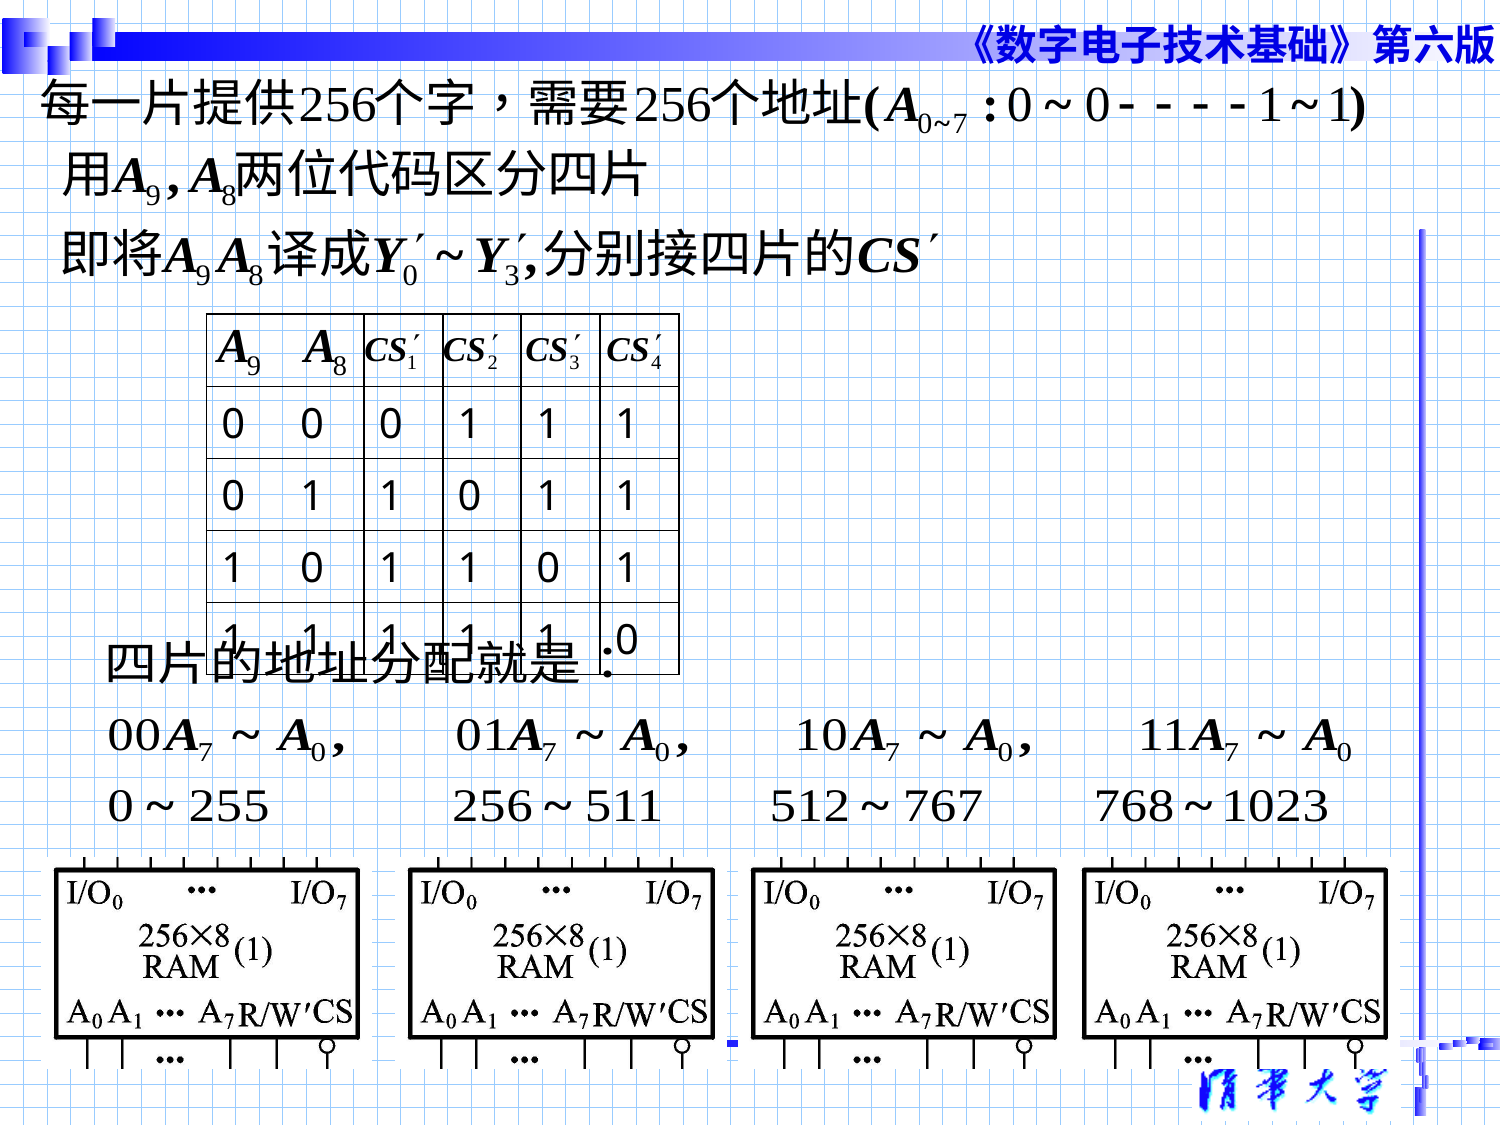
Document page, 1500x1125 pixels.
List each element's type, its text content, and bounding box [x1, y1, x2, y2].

table_cell 1 [365, 603, 442, 631]
table_cell 1 [285, 459, 363, 530]
table_cell 1 [522, 388, 599, 458]
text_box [31, 66, 1375, 147]
table_cell 1 [601, 459, 678, 530]
table_header [365, 315, 442, 324]
table_cell 0 [444, 459, 520, 530]
table_cell 1 [522, 603, 599, 631]
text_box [55, 141, 948, 296]
table_cell 0 [285, 388, 363, 458]
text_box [206, 314, 357, 388]
table_cell 1 [522, 459, 599, 530]
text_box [100, 633, 1365, 844]
picture [40, 857, 373, 1069]
table_cell 1 [207, 603, 285, 631]
table_cell 0 [365, 388, 442, 458]
table_cell 1 [444, 531, 520, 602]
table_header [444, 315, 520, 324]
table_cell 1 [365, 531, 442, 602]
table_cell 0 [774, 32, 778, 61]
table_cell 1 [285, 603, 363, 631]
table_cell 1 [941, 32, 946, 61]
picture [737, 857, 1401, 1121]
table_header [522, 315, 599, 324]
table_cell 0 [285, 531, 363, 602]
table_cell 1 [858, 32, 862, 61]
table_cell 1 [444, 388, 520, 458]
table_cell 0 [207, 395, 285, 458]
table_cell 0 [207, 459, 285, 530]
table_cell 1 [365, 459, 442, 530]
table_cell 1 [601, 531, 678, 602]
table_header [358, 315, 363, 324]
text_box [359, 325, 668, 379]
table_cell 1 [207, 531, 285, 602]
table_cell 1 [601, 387, 678, 458]
table_header [601, 315, 678, 386]
table_cell 0 [522, 531, 599, 602]
picture [395, 857, 727, 1069]
table_cell 1 [444, 603, 520, 631]
table_cell 0 [601, 603, 678, 631]
